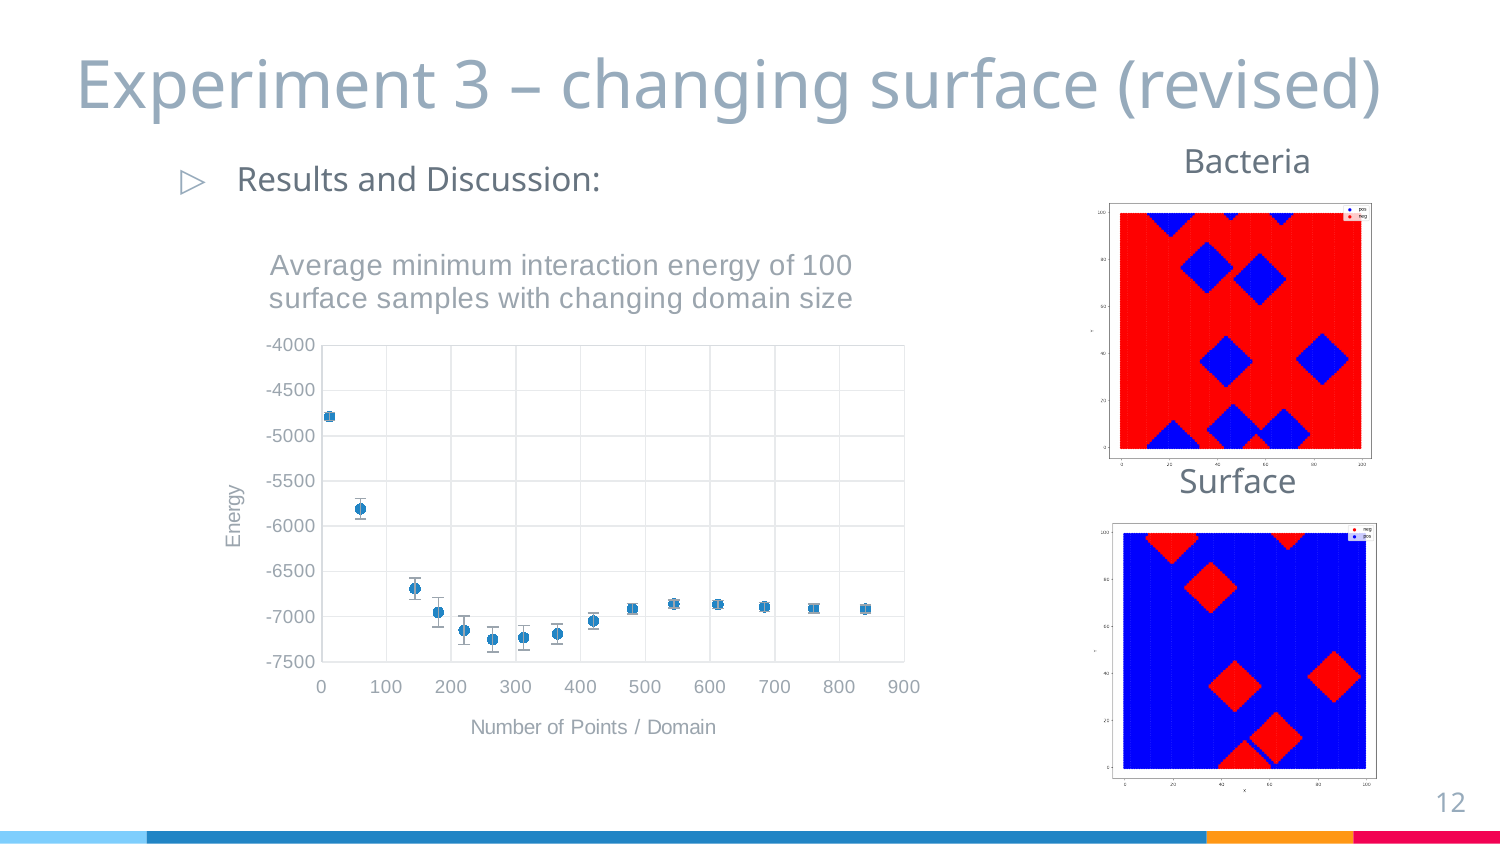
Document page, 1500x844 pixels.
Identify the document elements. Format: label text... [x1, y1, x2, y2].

slide_number 12 [1414, 770, 1482, 822]
text_box Bacteria [1149, 125, 1339, 160]
picture [1066, 162, 1410, 822]
list Results and Discussion: [146, 143, 1149, 726]
chart [188, 220, 937, 771]
title Experiment 3 – changing surface (revised) [60, 0, 1451, 137]
